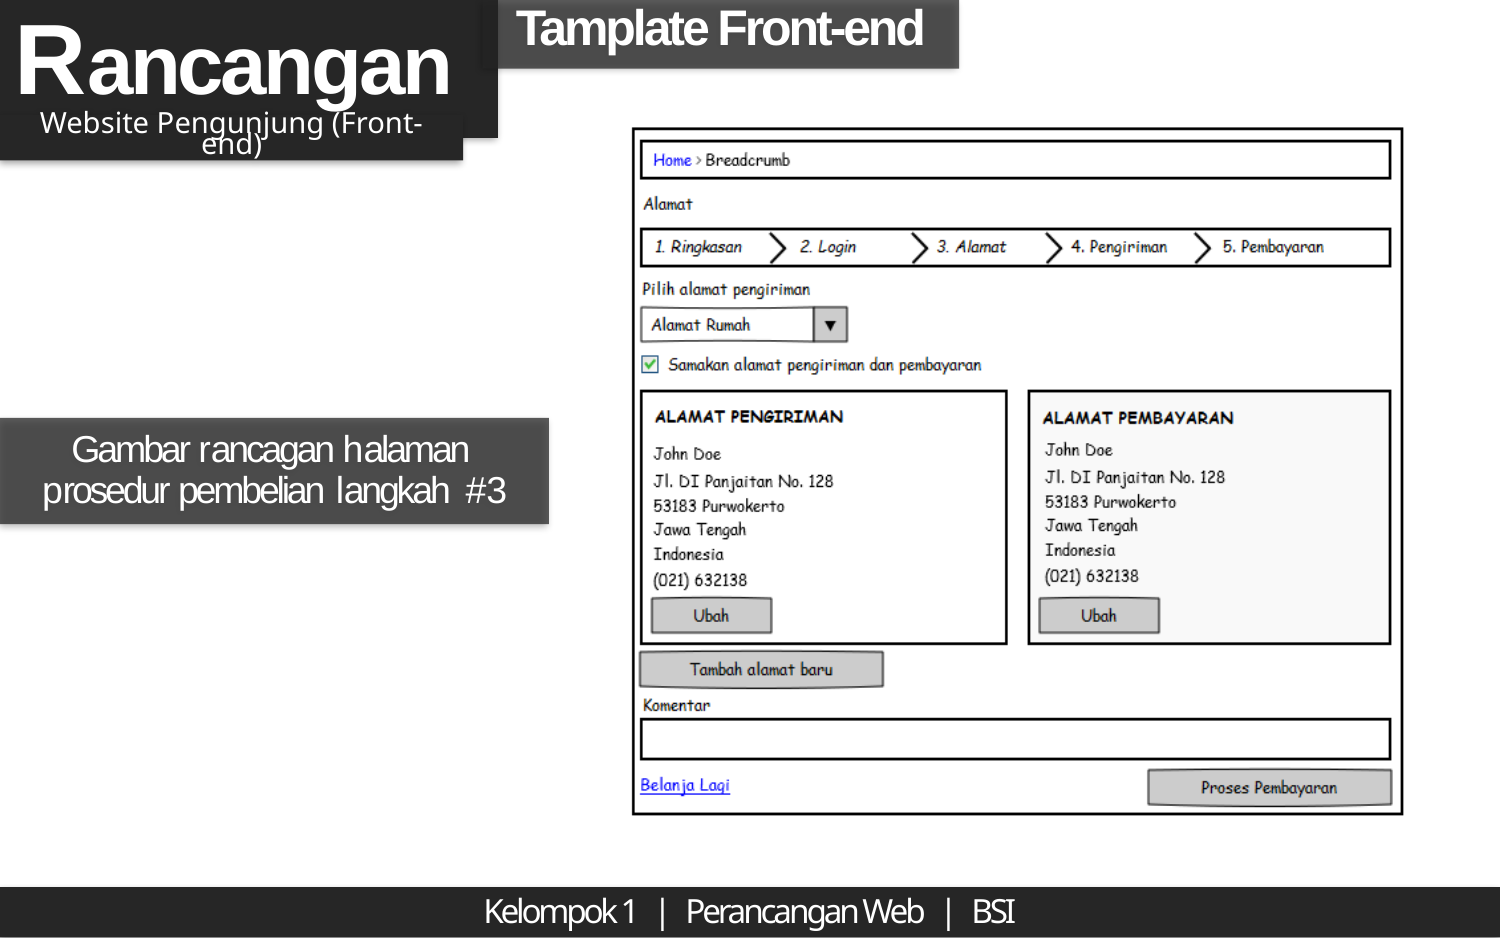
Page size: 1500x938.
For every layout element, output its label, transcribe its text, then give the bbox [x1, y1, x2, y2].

text_box Tamplate Front-end [482, 0, 960, 69]
text_box Rancangan [0, 0, 499, 139]
text_box Gambar rancagan halaman prosedur pembelian langkah #3 [0, 417, 550, 525]
picture [595, 85, 1438, 844]
text_box Kelompok 1 | Perancangan Web | BSI [0, 886, 1500, 938]
text_box Website Pengunjung (Front-end) [0, 114, 464, 161]
